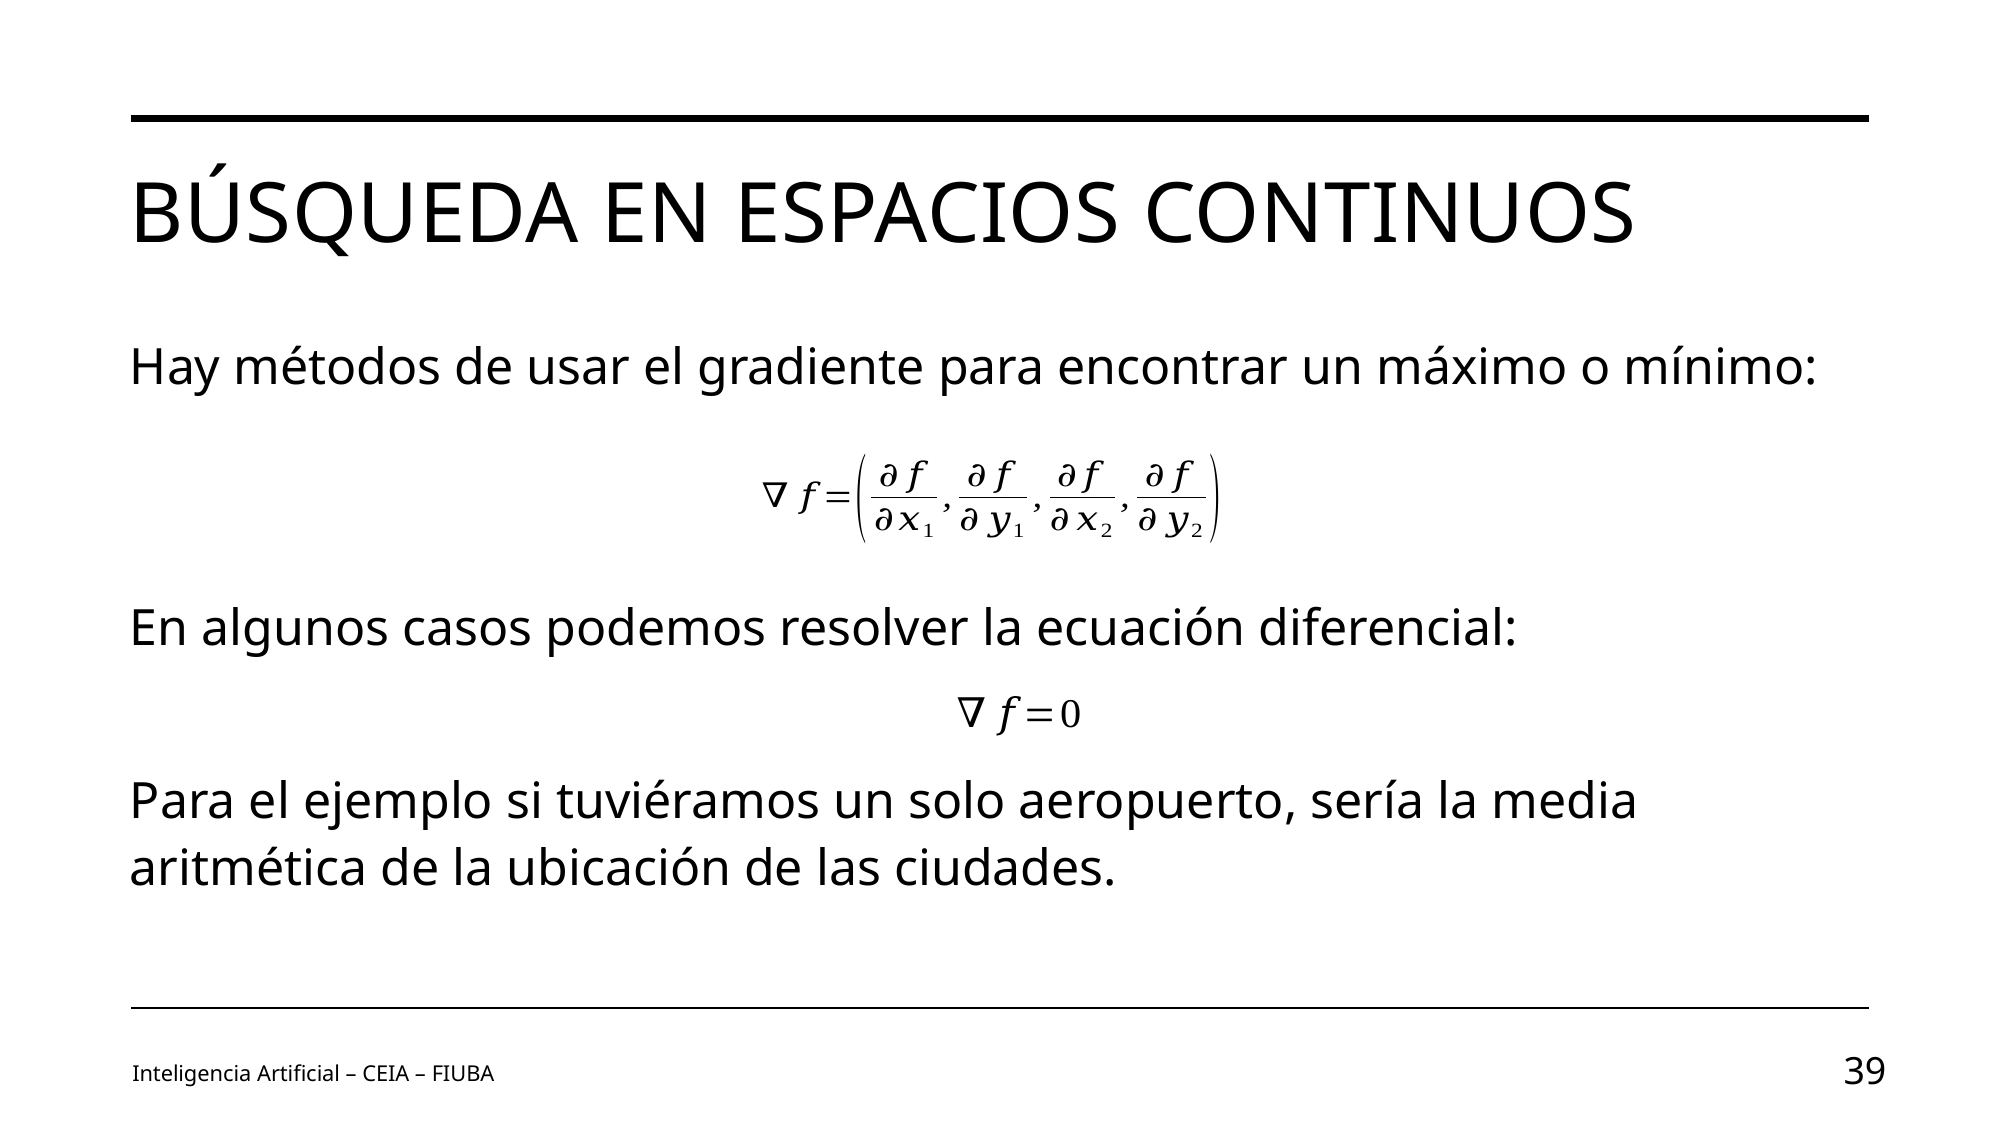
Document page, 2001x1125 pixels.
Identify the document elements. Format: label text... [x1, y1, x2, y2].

title Búsqueda en espacios continuos [114, 151, 1869, 321]
list Hay métodos de usar el gradiente para encontrar un máximo o mínimo: En algunos casos podemos resolver la ecuación diferencial: Para el ejemplo si tuviéramos un solo aeropuerto, sería la media aritmética de la ubicación de las ciudades. [114, 321, 1869, 973]
slide_number 39 [1791, 1042, 1902, 1103]
footer Inteligencia Artificial – CEIA – FIUBA [117, 1042, 862, 1103]
